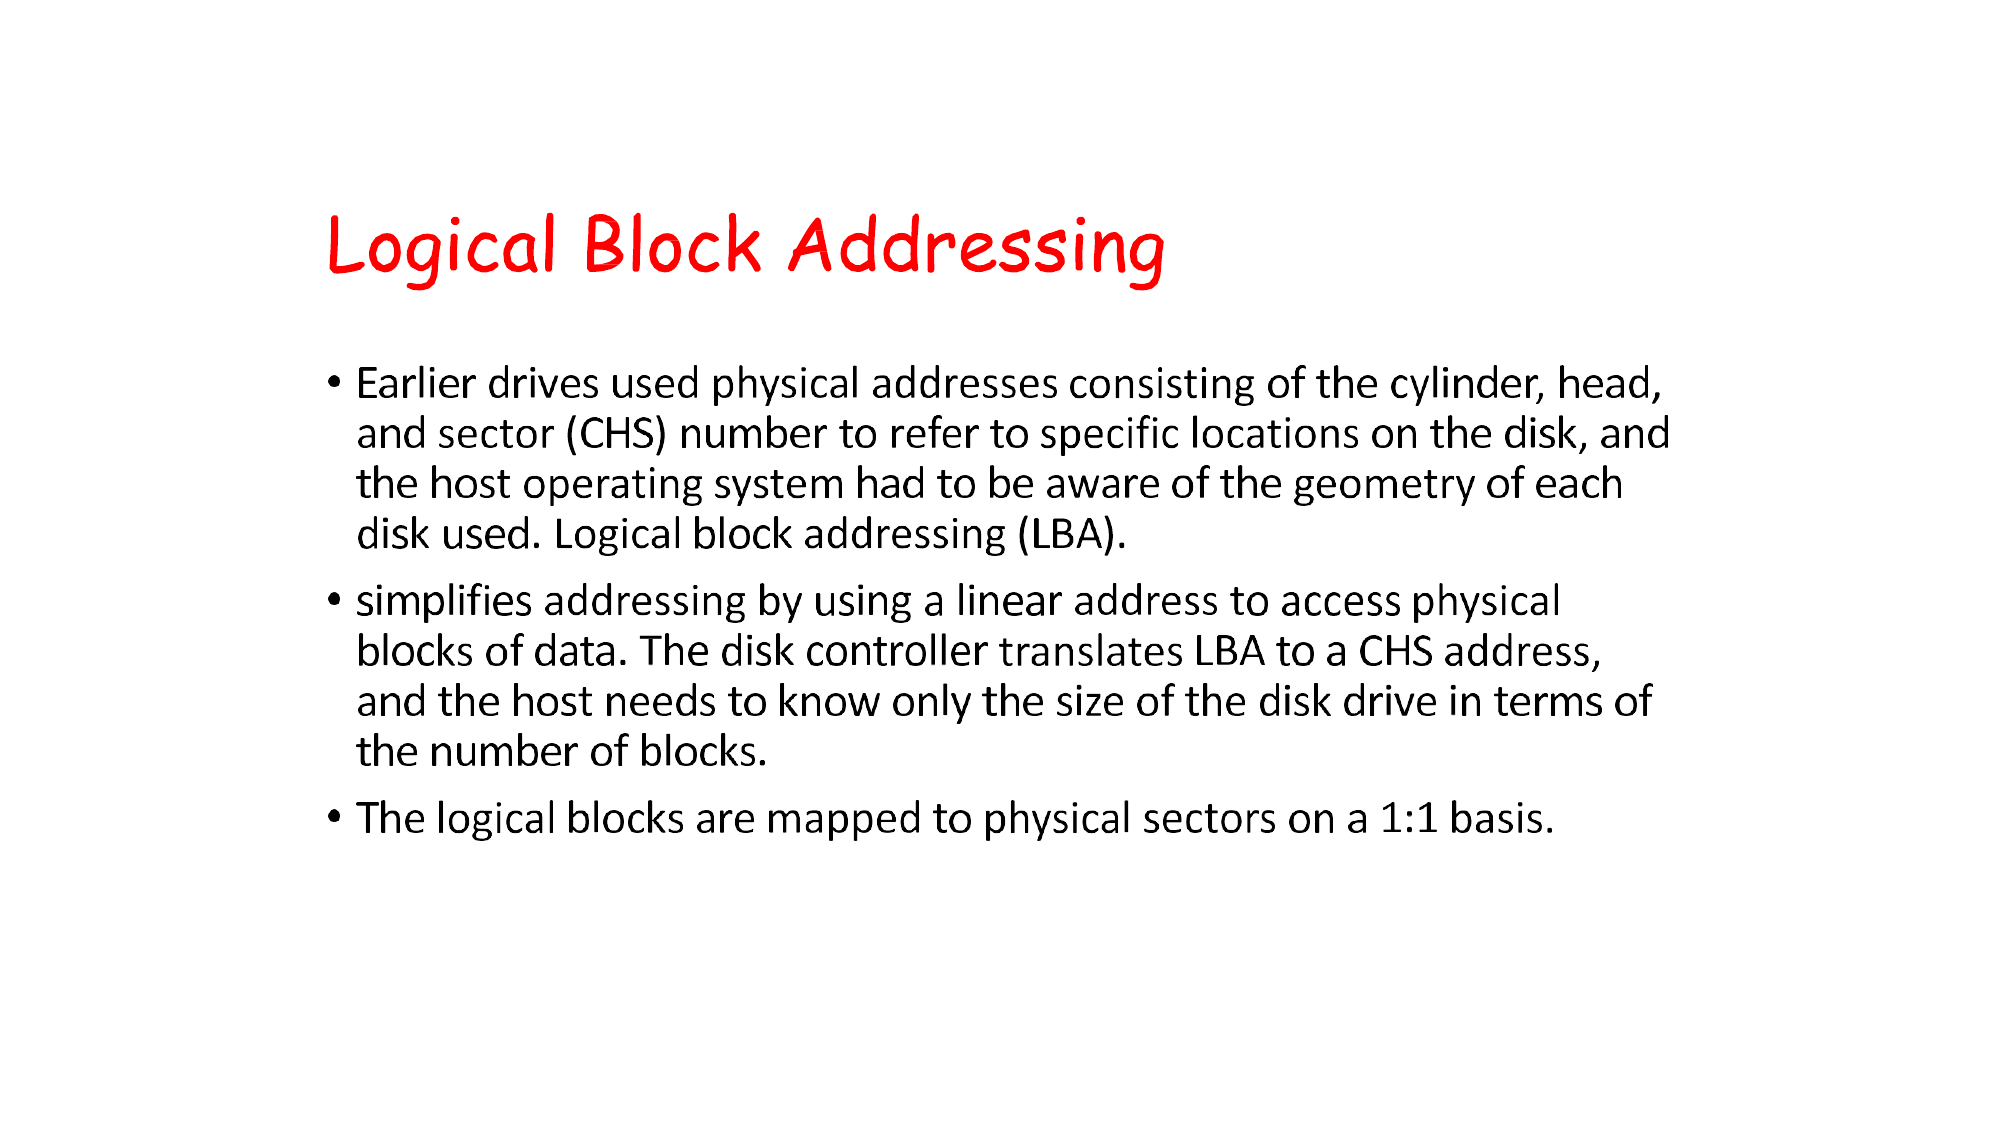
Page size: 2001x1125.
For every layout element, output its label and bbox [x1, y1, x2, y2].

text_box [892, 692, 937, 716]
text_box [883, 213, 919, 273]
picture [1348, 809, 1366, 833]
text_box [1316, 365, 1377, 398]
text_box [891, 415, 979, 448]
text_box [788, 217, 832, 272]
text_box [1615, 683, 1653, 716]
text_box [1230, 587, 1268, 616]
picture [1041, 415, 1179, 456]
picture [1144, 804, 1275, 833]
text_box [1487, 465, 1525, 499]
picture [730, 425, 762, 448]
text_box [632, 212, 641, 272]
text_box [376, 582, 532, 624]
text_box [587, 214, 624, 272]
text_box [514, 366, 599, 398]
text_box [853, 365, 857, 398]
text_box [840, 213, 876, 273]
text_box [1019, 515, 1125, 556]
picture [1070, 366, 1255, 406]
text_box [641, 733, 766, 766]
text_box [990, 465, 1033, 499]
text_box [606, 683, 715, 716]
text_box [1197, 635, 1265, 666]
picture [999, 632, 1182, 666]
picture [357, 592, 373, 616]
text_box [359, 367, 397, 398]
picture [705, 425, 724, 448]
picture [357, 425, 375, 448]
text_box [1370, 684, 1436, 716]
text_box [355, 800, 424, 833]
picture [1452, 800, 1552, 833]
text_box [1625, 415, 1668, 449]
picture [1294, 470, 1475, 507]
picture [381, 692, 400, 716]
text_box [958, 582, 1044, 616]
text_box [767, 415, 828, 448]
text_box [369, 233, 401, 273]
text_box [649, 233, 681, 273]
text_box [1075, 233, 1084, 271]
text_box [1259, 683, 1332, 716]
text_box [443, 515, 528, 549]
text_box [545, 212, 554, 272]
picture [357, 692, 375, 716]
picture [1049, 592, 1063, 616]
text_box [1076, 216, 1085, 225]
text_box [990, 420, 1028, 448]
picture [488, 365, 509, 398]
picture [1414, 582, 1558, 624]
text_box [1046, 475, 1119, 499]
text_box [356, 733, 417, 766]
picture [545, 583, 746, 624]
picture [1344, 683, 1364, 716]
text_box [943, 683, 971, 724]
text_box [419, 365, 477, 398]
text_box [1505, 415, 1586, 455]
picture [720, 809, 754, 833]
picture [1383, 802, 1401, 833]
text_box [1536, 475, 1576, 499]
picture [328, 375, 341, 387]
text_box [937, 470, 975, 499]
text_box [982, 683, 1044, 716]
picture [1601, 425, 1619, 448]
picture [1124, 475, 1159, 499]
picture [403, 375, 416, 398]
text_box [816, 584, 912, 624]
picture [985, 800, 1118, 841]
picture [1193, 415, 1358, 448]
picture [1360, 635, 1383, 666]
picture [804, 516, 1005, 557]
text_box [518, 733, 579, 766]
picture [557, 516, 679, 557]
picture [696, 809, 715, 833]
text_box [927, 232, 956, 273]
text_box [503, 232, 538, 273]
picture [438, 420, 554, 448]
picture [1445, 633, 1599, 672]
picture [1327, 642, 1345, 666]
text_box [858, 465, 923, 499]
picture [1172, 465, 1210, 499]
text_box [432, 743, 476, 766]
text_box [449, 233, 458, 271]
picture [714, 365, 847, 406]
text_box [1430, 415, 1491, 448]
picture [486, 632, 524, 666]
picture [1074, 582, 1218, 616]
text_box [1386, 634, 1433, 666]
text_box [1268, 365, 1307, 398]
text_box [1432, 365, 1544, 404]
text_box [838, 420, 877, 448]
text_box [728, 687, 766, 716]
text_box [941, 632, 988, 666]
text_box [1124, 800, 1129, 833]
text_box [1275, 637, 1314, 666]
text_box [613, 365, 698, 398]
picture [873, 365, 1057, 398]
picture [760, 582, 802, 624]
text_box [1288, 809, 1333, 833]
text_box [359, 632, 473, 666]
picture [681, 425, 700, 448]
text_box [1034, 229, 1066, 273]
picture [1390, 375, 1430, 406]
text_box [695, 515, 792, 549]
text_box [728, 212, 761, 272]
picture [328, 809, 341, 822]
text_box [591, 733, 629, 766]
text_box [329, 215, 365, 274]
picture [715, 470, 842, 507]
text_box [1057, 684, 1123, 716]
picture [1281, 592, 1400, 616]
text_box [1372, 425, 1416, 448]
picture [1136, 683, 1175, 716]
picture [481, 743, 513, 766]
text_box [1494, 687, 1602, 716]
text_box [514, 683, 592, 716]
text_box [1220, 465, 1281, 499]
text_box [721, 632, 794, 666]
text_box [437, 683, 499, 716]
picture [1418, 802, 1437, 833]
text_box [1450, 684, 1481, 716]
text_box [1184, 683, 1246, 716]
text_box [432, 465, 511, 499]
text_box [1093, 231, 1126, 273]
text_box [780, 683, 880, 716]
text_box [1581, 465, 1622, 499]
text_box [356, 465, 418, 499]
picture [924, 592, 942, 616]
text_box [451, 216, 460, 225]
text_box [535, 633, 614, 666]
text_box [639, 632, 708, 666]
picture [769, 800, 919, 841]
text_box [1560, 365, 1660, 404]
picture [328, 592, 341, 605]
text_box [806, 632, 936, 666]
text_box [406, 233, 441, 291]
picture [524, 467, 703, 507]
text_box [960, 232, 997, 273]
text_box [999, 229, 1031, 273]
text_box [467, 232, 499, 273]
text_box [357, 515, 430, 549]
text_box [933, 804, 971, 833]
text_box [688, 232, 720, 273]
picture [439, 800, 553, 841]
picture [404, 683, 424, 716]
text_box [381, 415, 424, 449]
text_box [569, 800, 683, 833]
text_box [1129, 233, 1164, 291]
text_box [567, 415, 666, 456]
